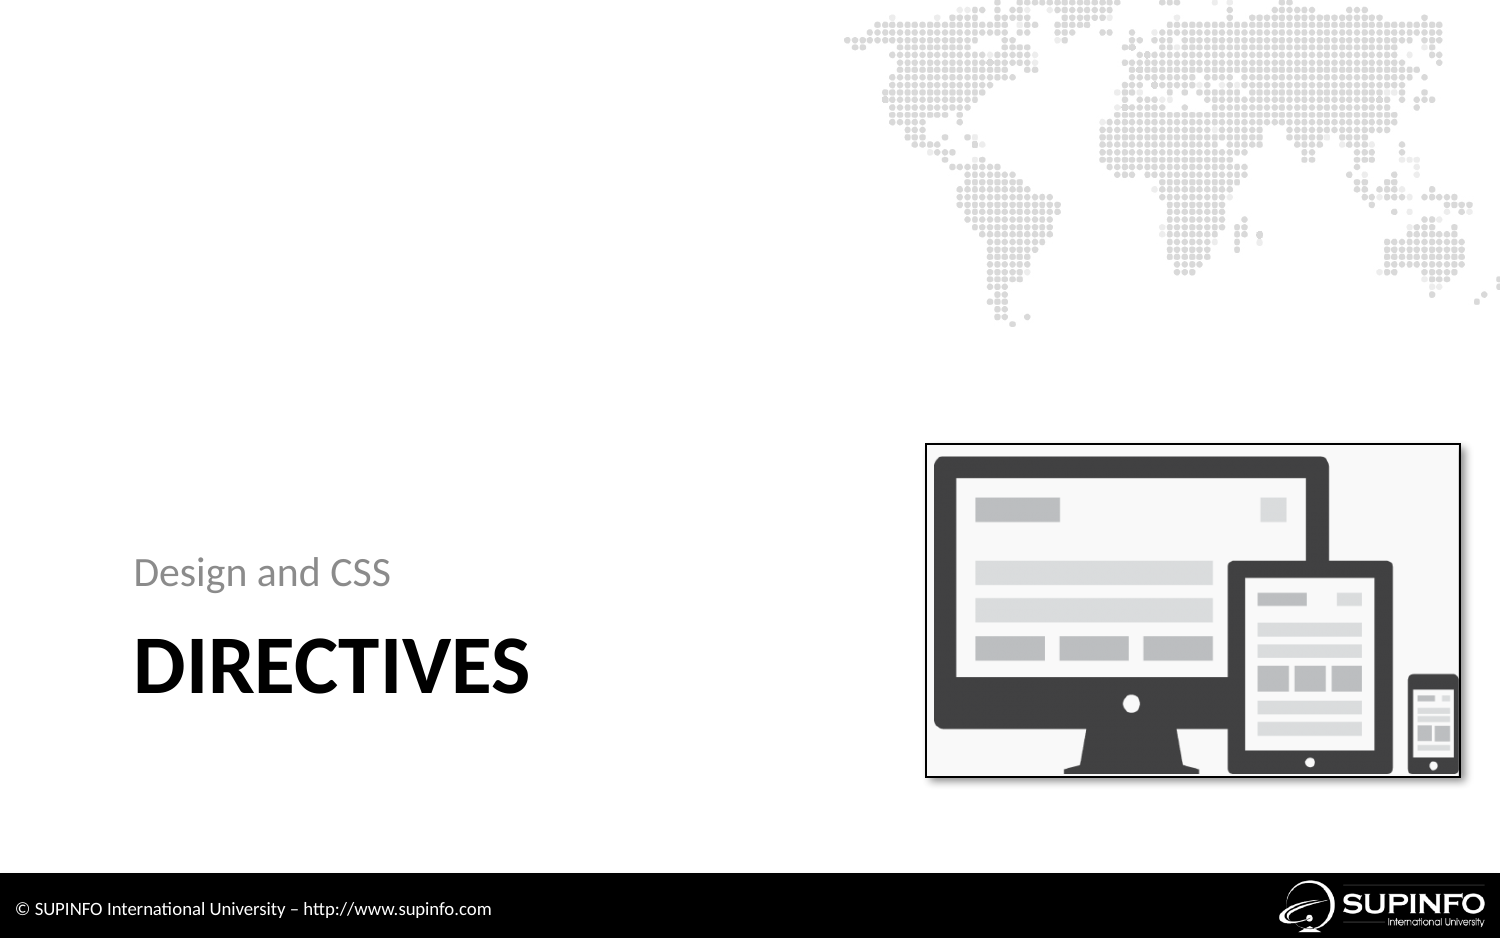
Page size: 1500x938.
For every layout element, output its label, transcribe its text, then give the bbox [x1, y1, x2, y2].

title Directives [118, 603, 1394, 789]
picture [1269, 870, 1494, 938]
picture [926, 444, 1459, 777]
picture [844, 0, 1500, 327]
list Design and CSS [118, 397, 1394, 603]
